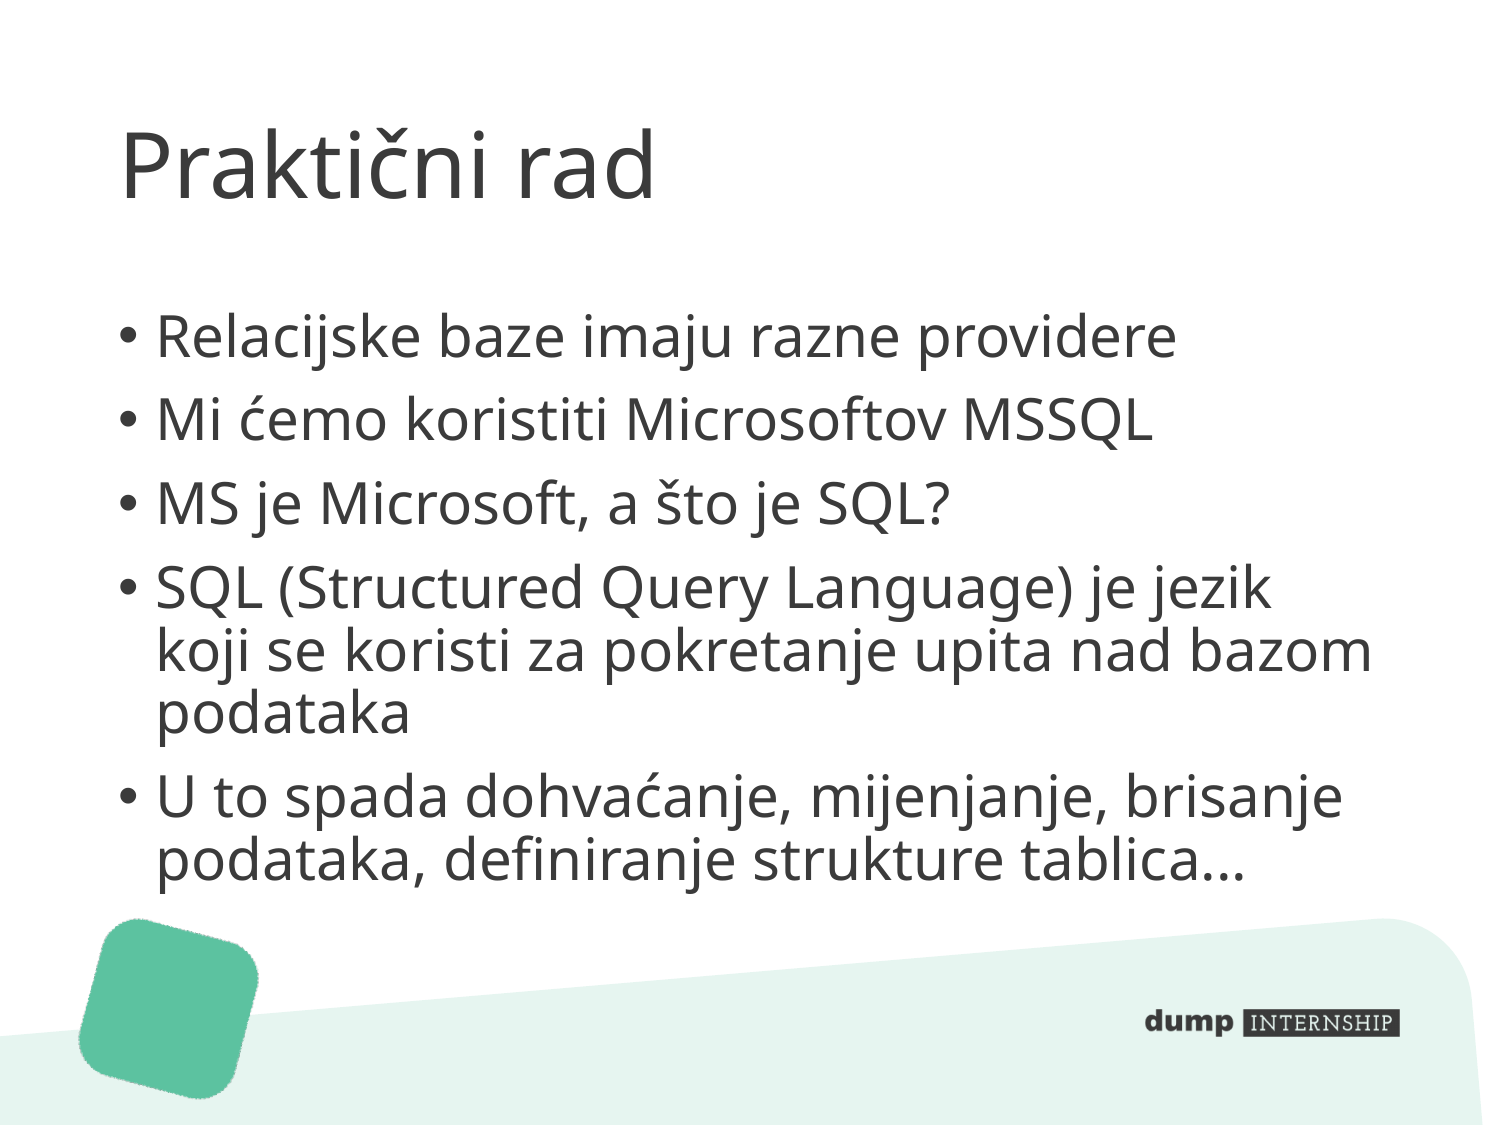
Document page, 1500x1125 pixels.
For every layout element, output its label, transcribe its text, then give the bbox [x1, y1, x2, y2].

picture [35, 913, 303, 1125]
list Relacijske baze imaju razne providere Mi ćemo koristiti Microsoftov MSSQL MS je Microsoft, a što je SQL? SQL (Structured Query Language) je jezik koji se koristi za pokretanje upita nad bazom podataka U to spada dohvaćanje, mijenjanje, brisanje podataka, definiranje strukture tablica... [103, 299, 1397, 965]
picture [1145, 1009, 1400, 1037]
title Praktični rad [103, 59, 1397, 278]
